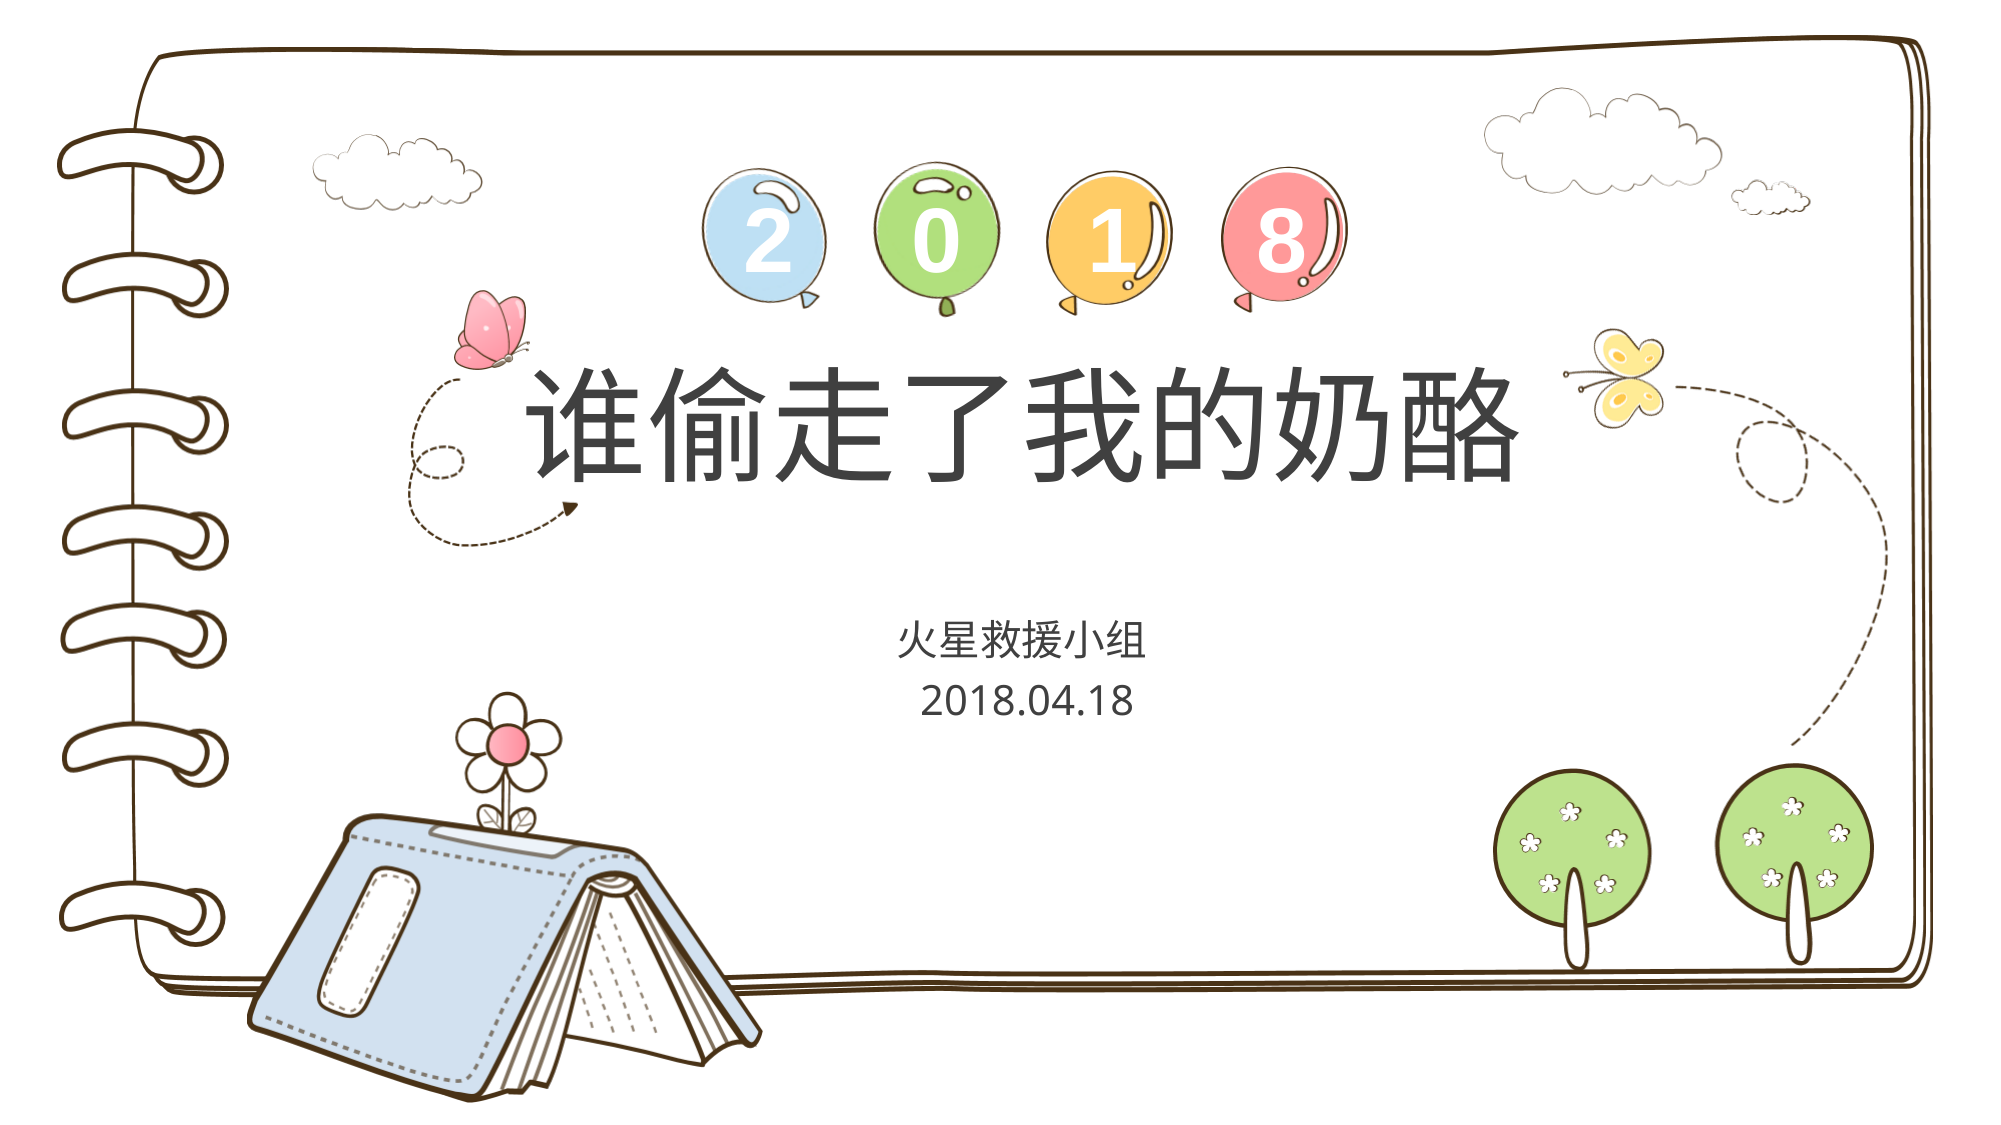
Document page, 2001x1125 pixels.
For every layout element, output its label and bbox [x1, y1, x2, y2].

text_box [1046, 170, 1173, 316]
text_box [56, 34, 1934, 1000]
picture [408, 378, 578, 548]
picture [247, 691, 764, 1103]
text_box [859, 149, 1019, 329]
picture [1547, 306, 1962, 752]
picture [454, 290, 530, 370]
picture [303, 125, 504, 221]
picture [1493, 763, 1874, 972]
text_box [691, 157, 839, 324]
picture [1482, 84, 1845, 215]
text_box [1221, 166, 1348, 313]
